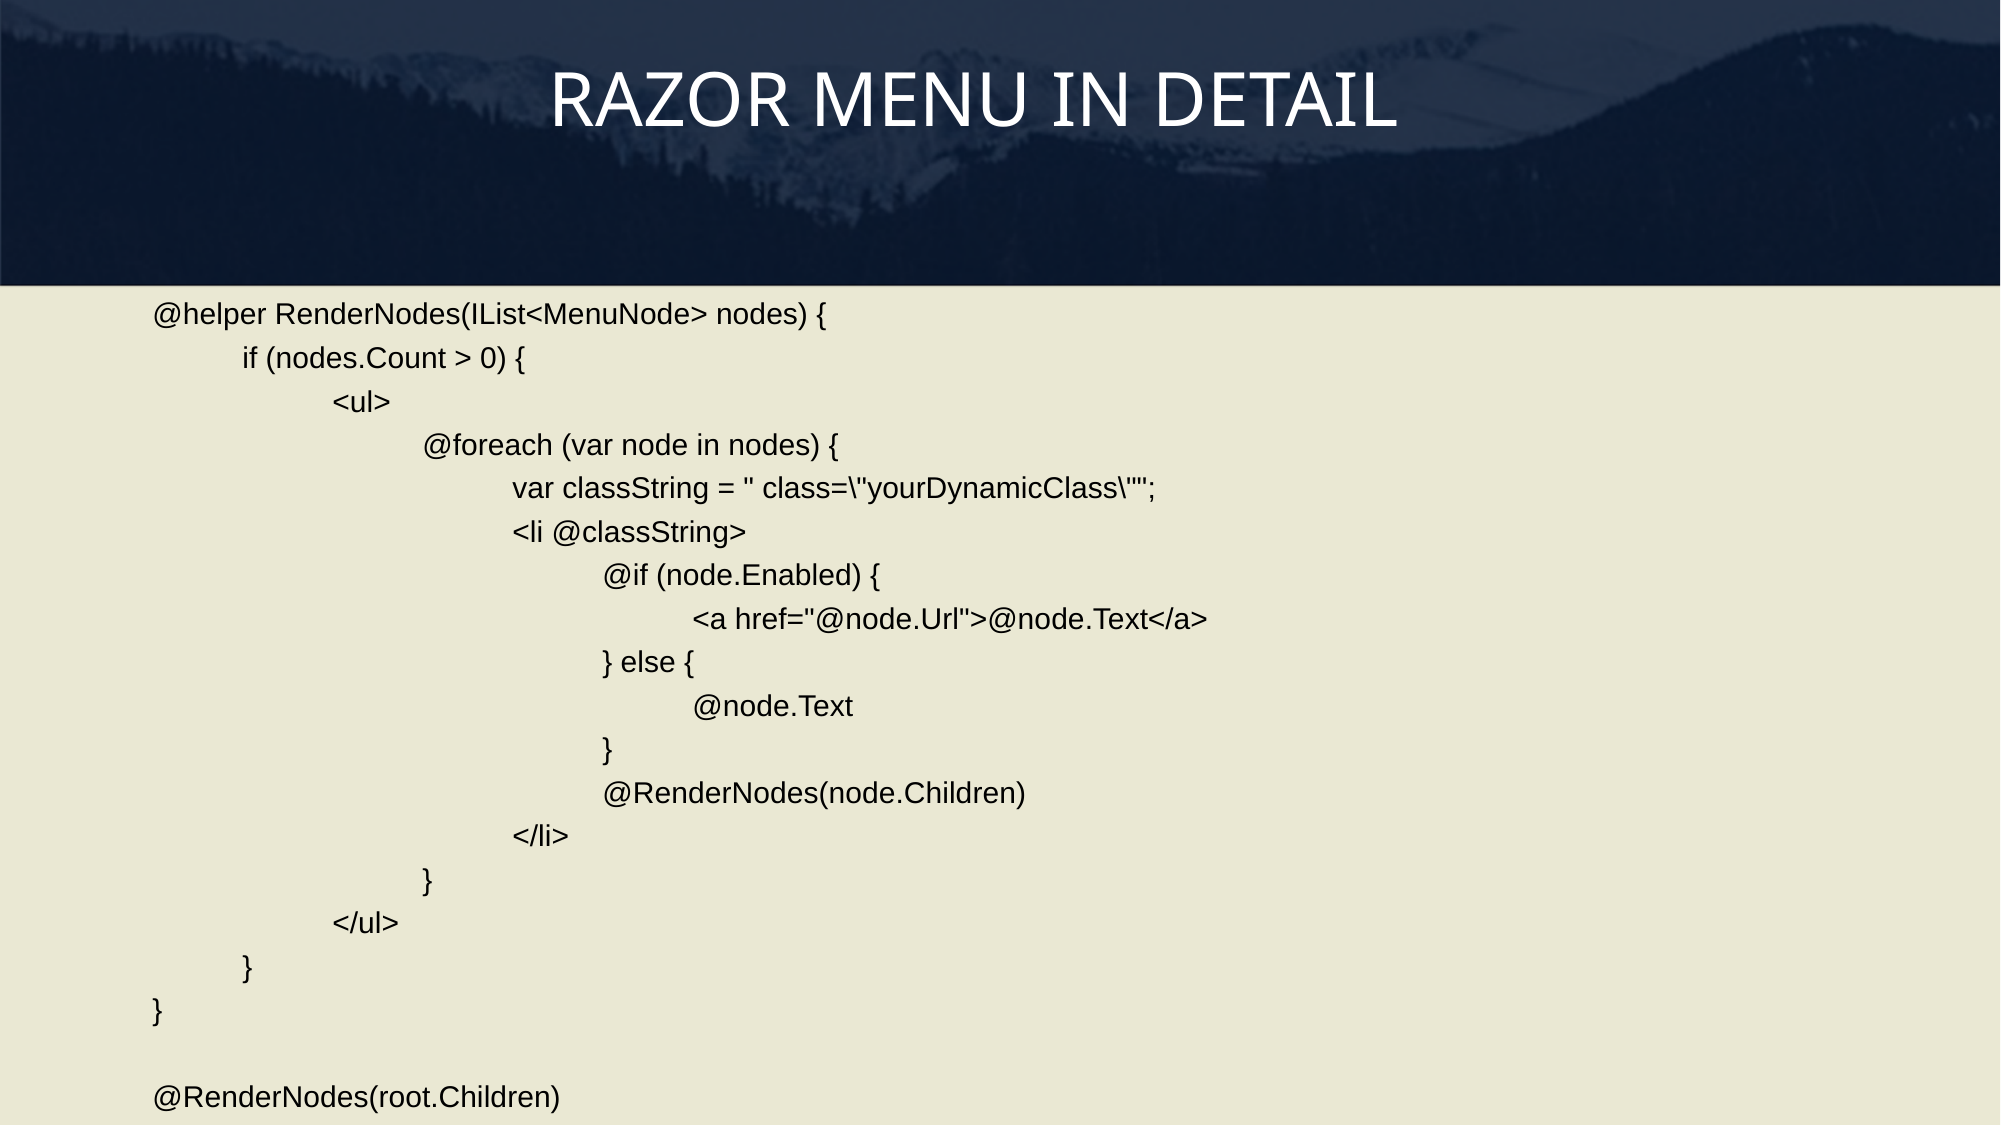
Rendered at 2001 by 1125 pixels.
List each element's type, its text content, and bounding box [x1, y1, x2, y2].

list @helper RenderNodes(IList<MenuNode> nodes) { if (nodes.Count > 0) { <ul> @foreach (var node in nodes) { var classString = " class=\"yourDynamicClass\""; <li @classString> @if (node.Enabled) { <a href="@node.Url">@node.Text</a> } else { @node.Text } @RenderNodes(node.Children) </li> } </ul> } } @RenderNodes(root.Children) [137, 283, 1863, 1125]
title Razor Menu In Detail [273, 25, 1674, 167]
picture [0, 0, 2001, 1125]
